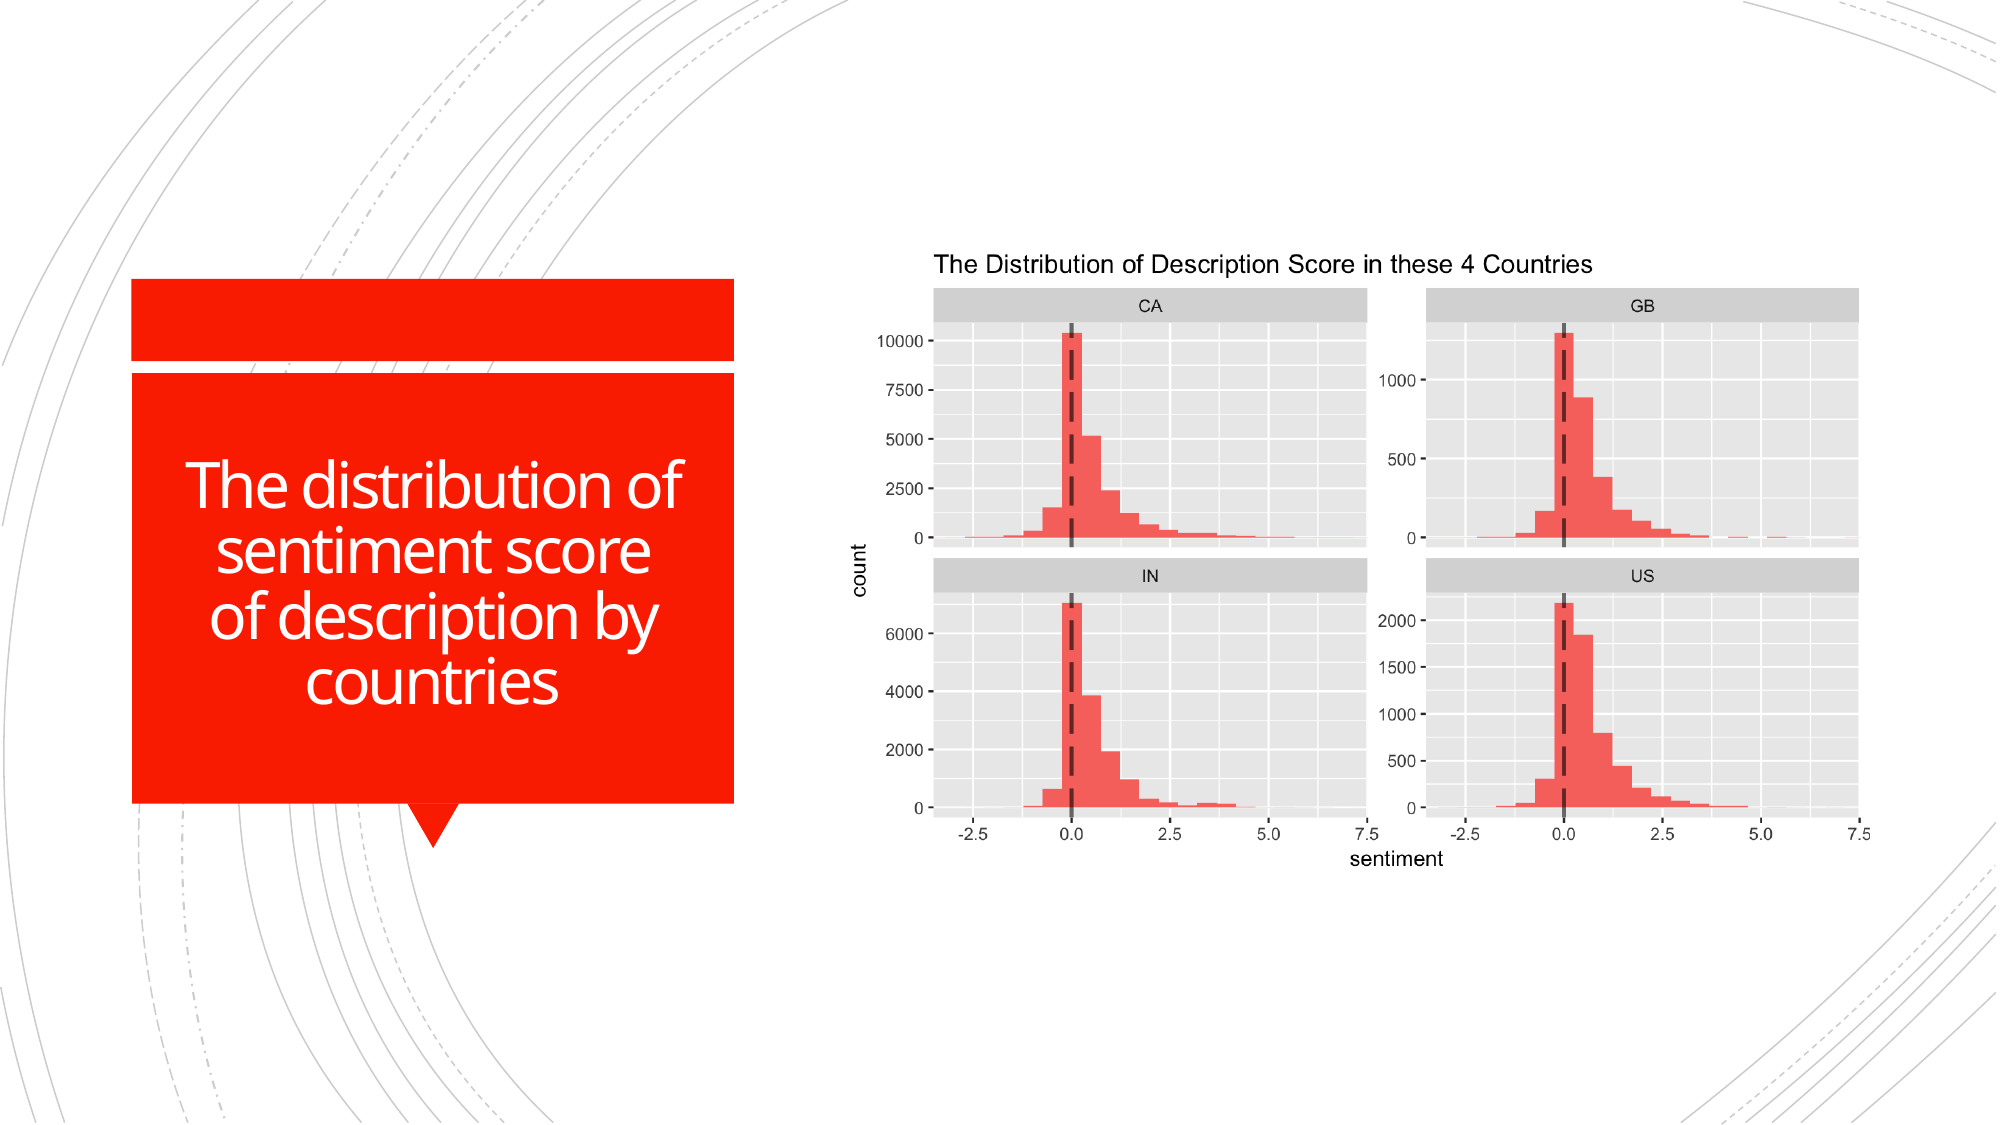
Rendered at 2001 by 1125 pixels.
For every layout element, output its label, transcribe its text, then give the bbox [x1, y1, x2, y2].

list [839, 243, 1871, 881]
title The distribution of sentiment score of description by countries [145, 385, 720, 789]
